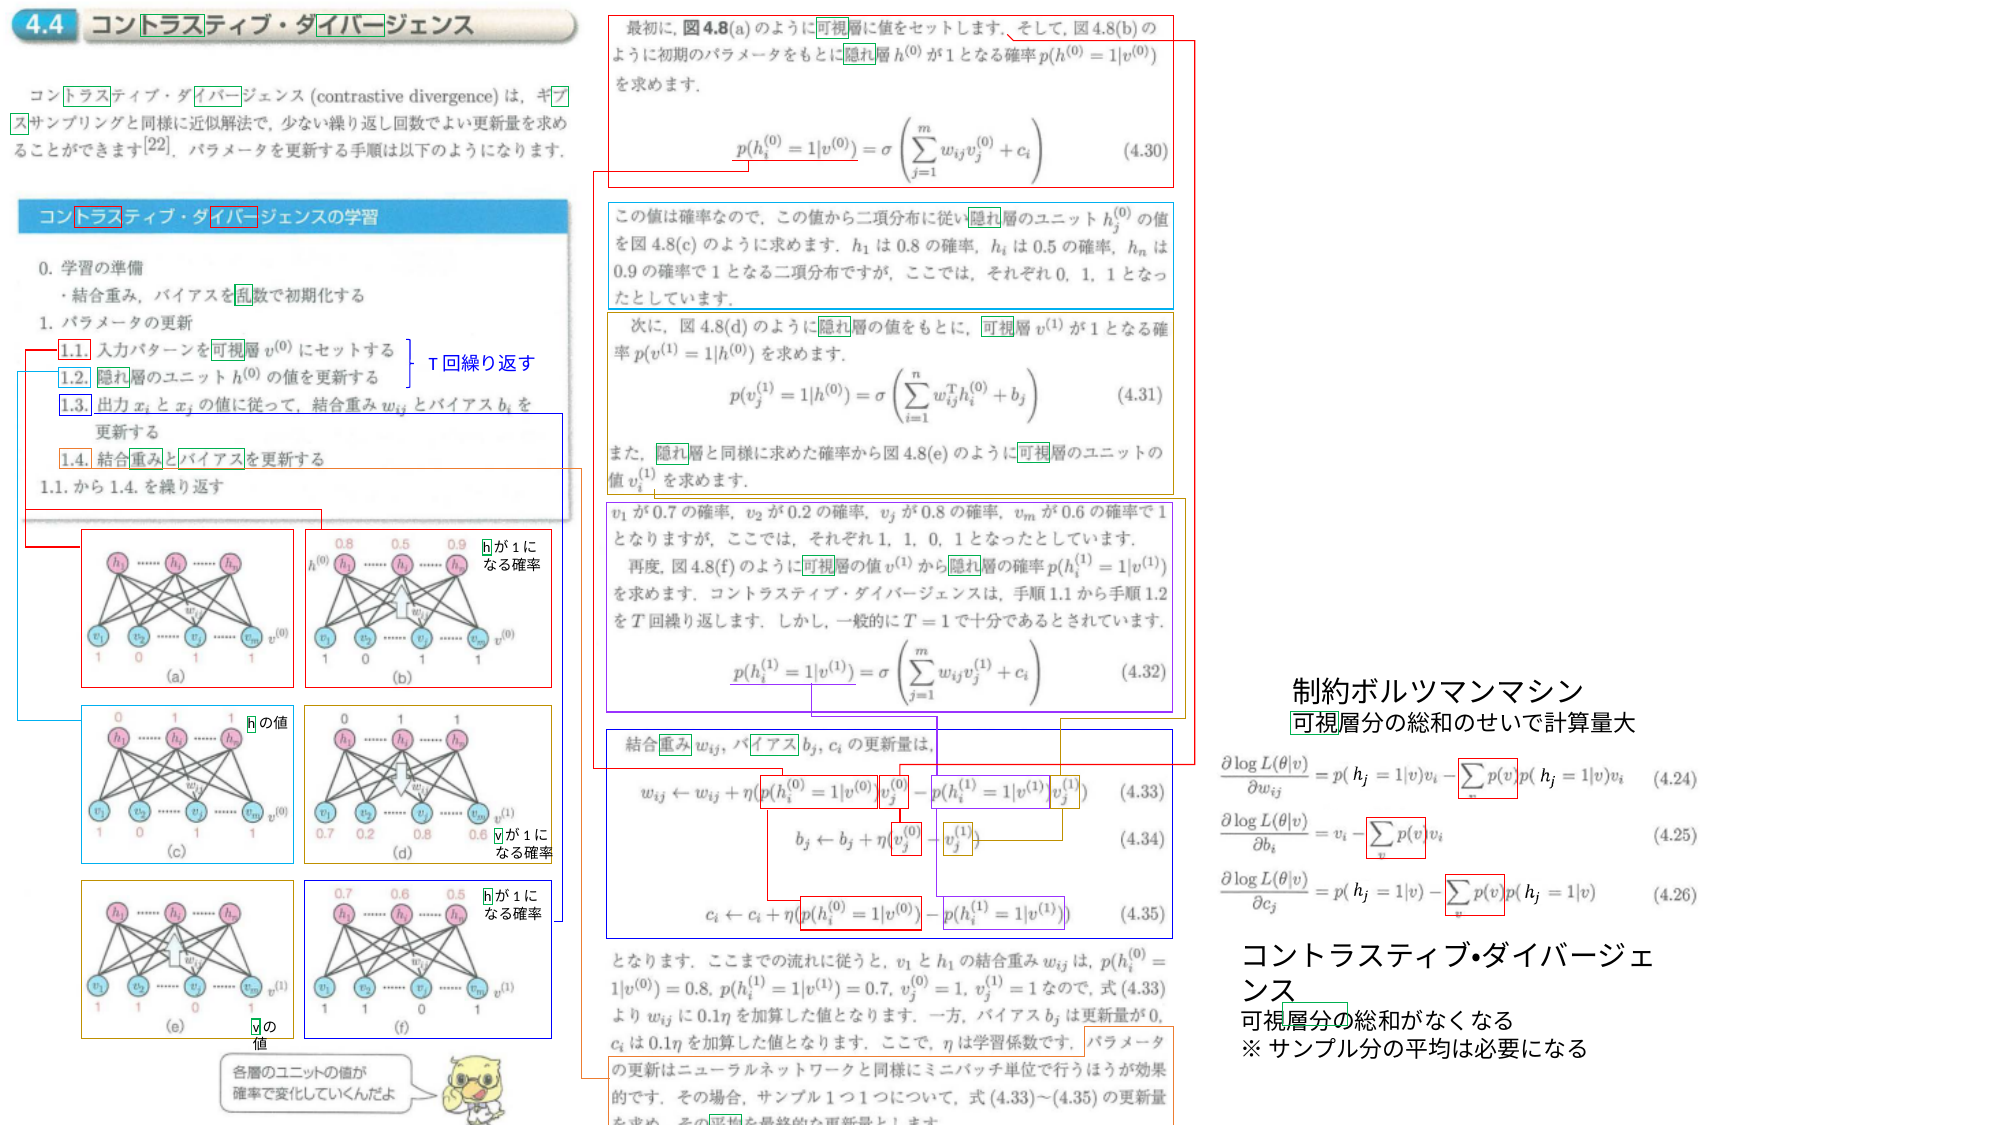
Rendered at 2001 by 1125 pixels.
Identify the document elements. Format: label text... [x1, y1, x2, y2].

text_box コントラスティブ・ダイバージェンス 可視層分の総和がなくなる ※サンプル分の平均は必要になる [1225, 929, 1685, 1070]
text_box [1173, 39, 1196, 766]
text_box [592, 1057, 596, 1080]
picture [1213, 751, 1712, 920]
text_box [1282, 1001, 1348, 1027]
picture [591, 15, 1183, 1125]
text_box 制約ボルツマンマシン 可視層分の総和のせいで計算量大 [1277, 666, 1655, 744]
picture [0, 0, 592, 1125]
text_box [1289, 710, 1340, 736]
